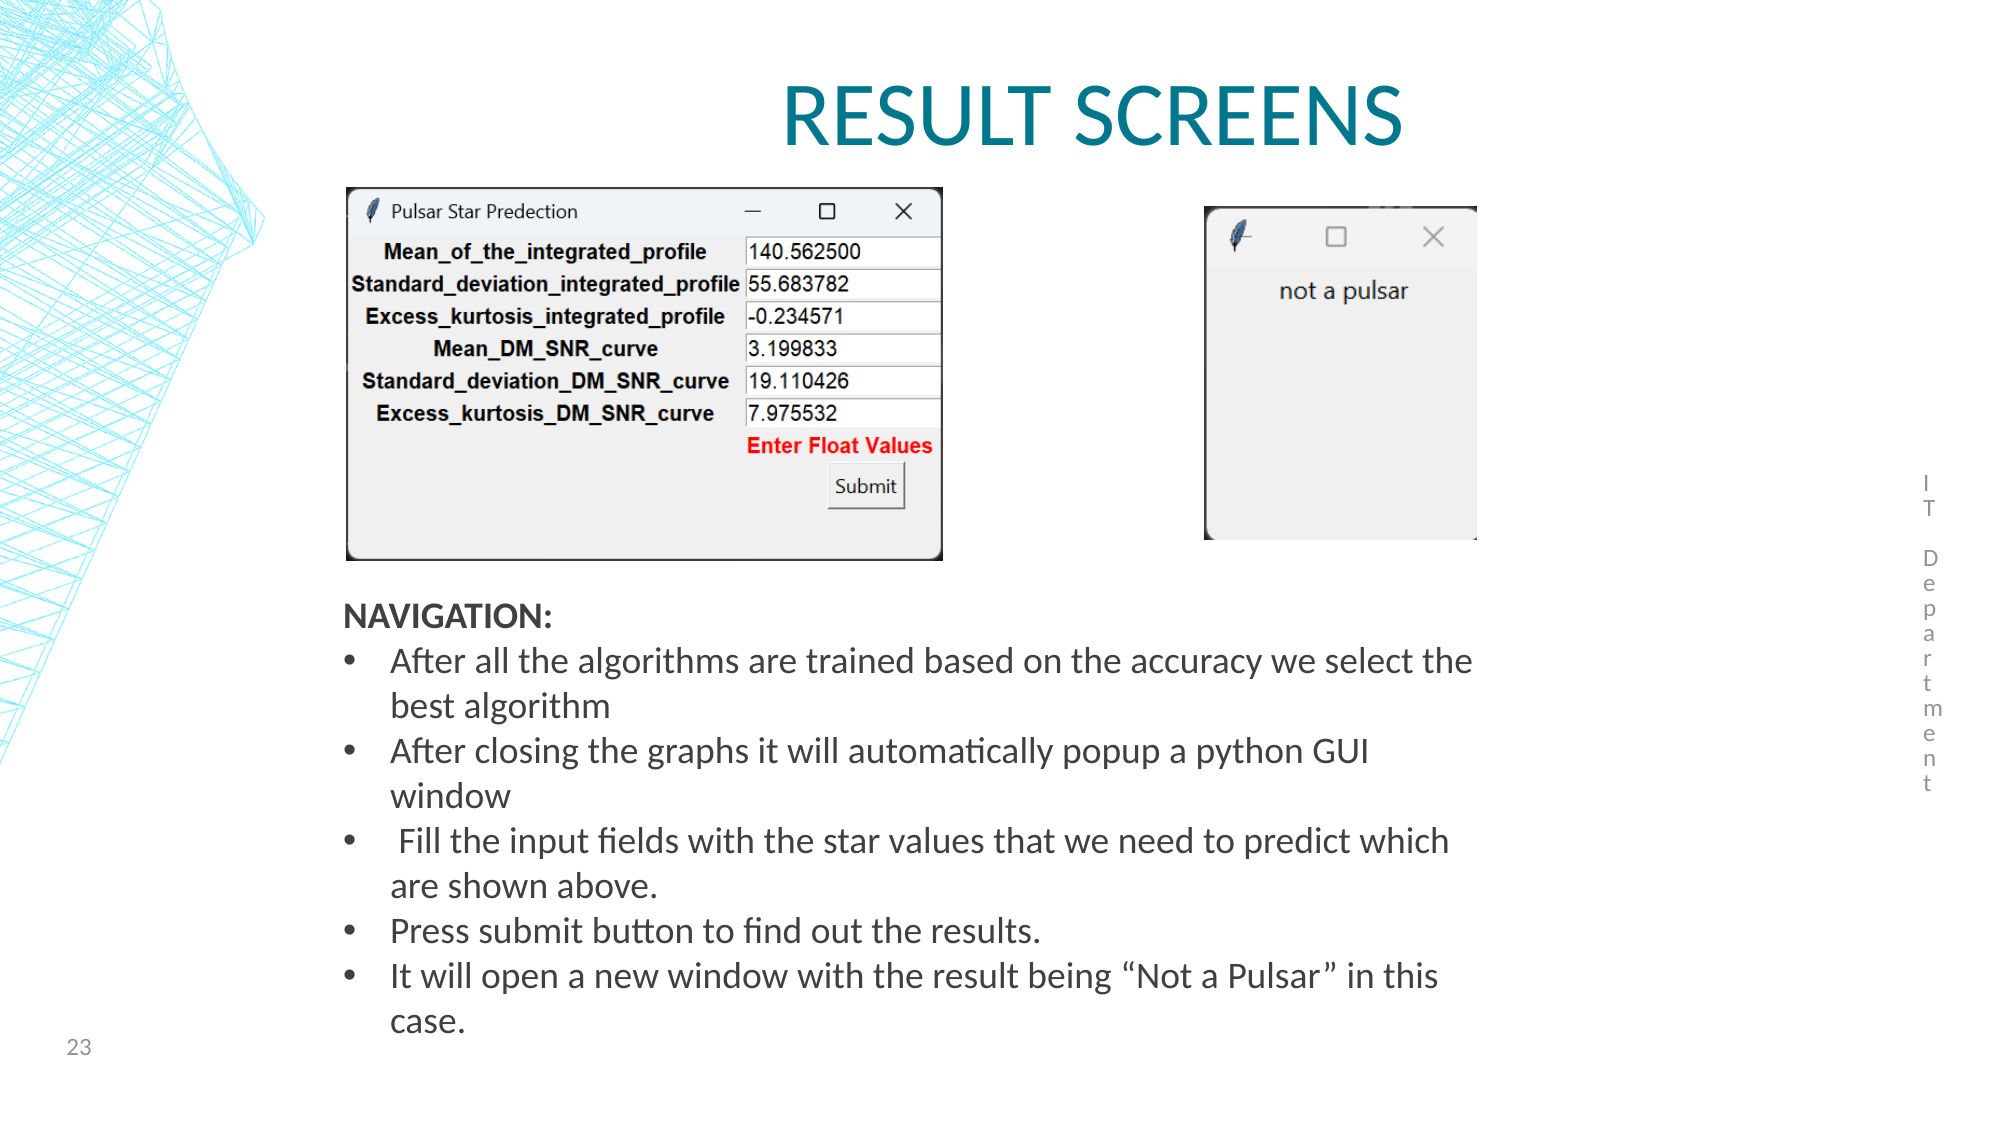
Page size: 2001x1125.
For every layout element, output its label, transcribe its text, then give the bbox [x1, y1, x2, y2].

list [346, 187, 943, 561]
title Result screens [324, 62, 1863, 173]
footer IT Department [1908, 59, 1955, 904]
text_box NAVIGATION: After all the algorithms are trained based on the accuracy we select the best algorithm After closing the graphs it will automatically popup a python GUI window Fill the input fields with the star values that we need to predict which are shown above. Press submit button to find out the results. It will open a new window with the result being “Not a Pulsar” in this case. [328, 584, 1508, 1094]
slide_number 23 [51, 1028, 170, 1062]
picture [0, 0, 2001, 1125]
